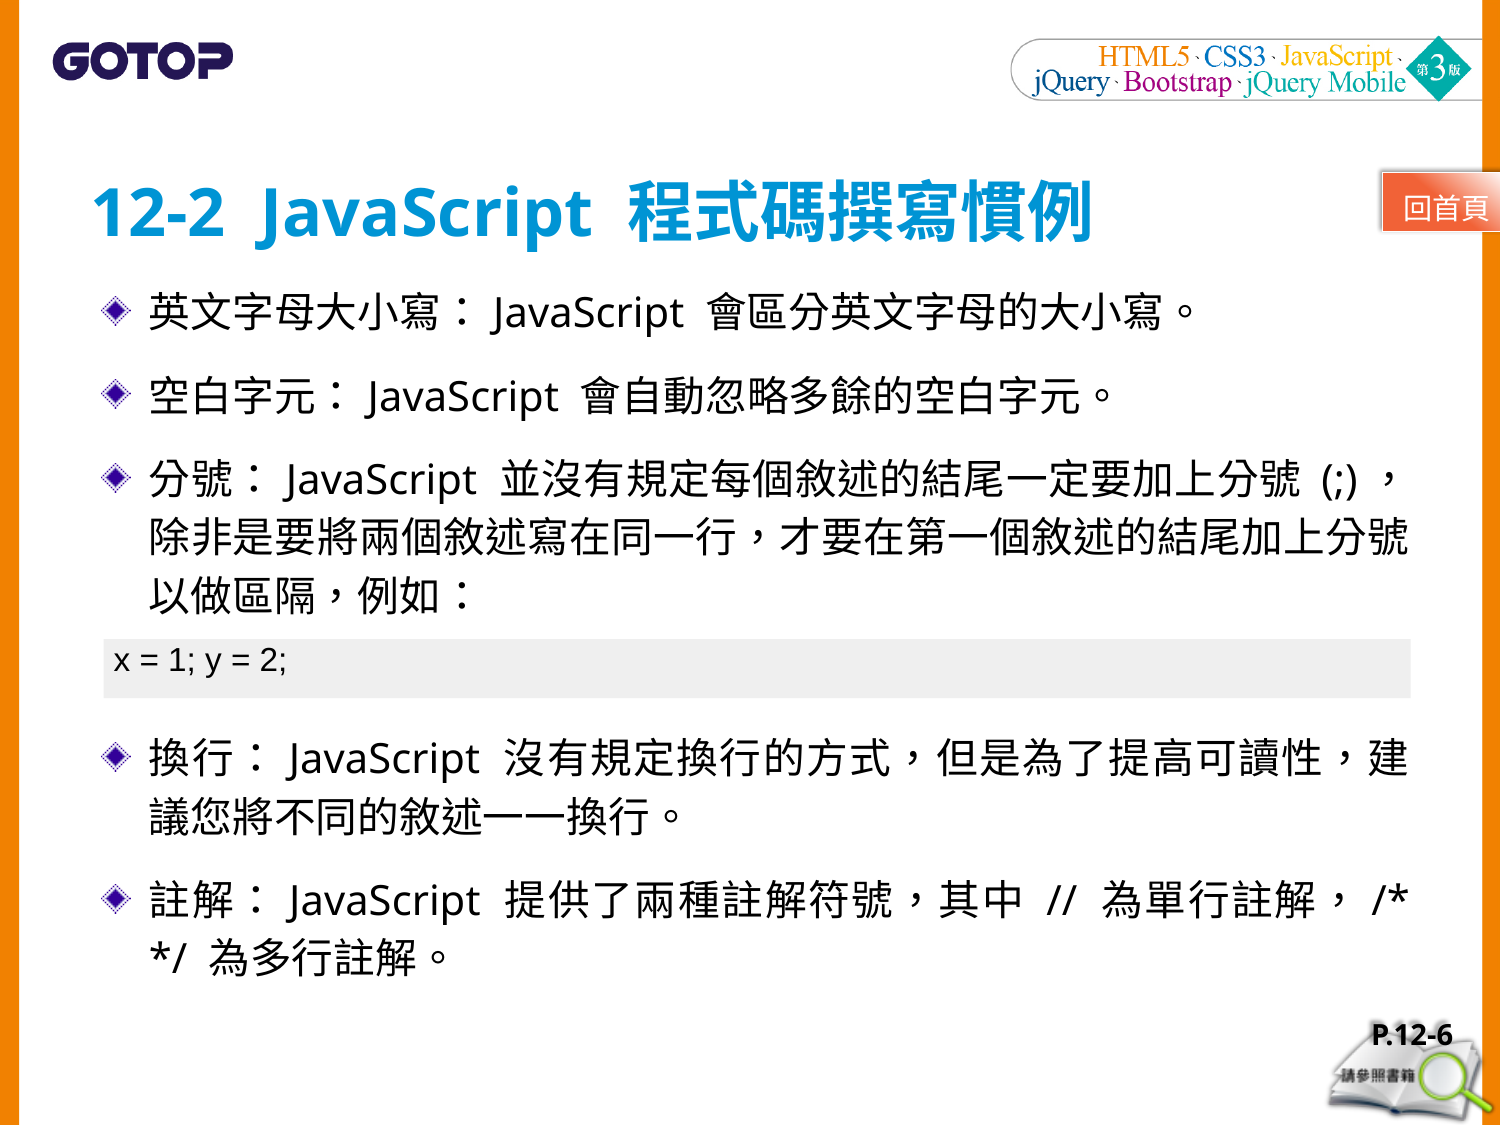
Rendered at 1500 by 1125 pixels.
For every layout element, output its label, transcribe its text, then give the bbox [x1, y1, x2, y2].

list 英文字母大小寫：JavaScript 會區分英文字母的大小寫。 空白字元：JavaScript 會自動忽略多餘的空白字元。 分號：JavaScript 並沒有規定每個敘述的結尾一定要加上分號 (;)，除非是要將兩個敘述寫在同一行，才要在第一個敘述的結尾加上分號以做區隔，例如： 換行：JavaScript 沒有規定換行的方式，但是為了提高可讀性，建議您將不同的敘述一一換行。 註解：JavaScript 提供了兩種註解符號，其中 // 為單行註解，/* */ 為多行註解。 [74, 270, 1426, 1013]
title 12-2 JavaScript 程式碼撰寫慣例 [74, 148, 1426, 270]
picture [101, 463, 131, 493]
text_box x = 1; y = 2; [103, 639, 1411, 699]
picture [101, 379, 131, 409]
text_box 回首頁 [1382, 172, 1500, 232]
list P.12-6 [1293, 1016, 1469, 1069]
picture [0, 0, 1500, 1125]
picture [101, 296, 131, 326]
picture [101, 742, 131, 772]
picture [101, 884, 131, 914]
